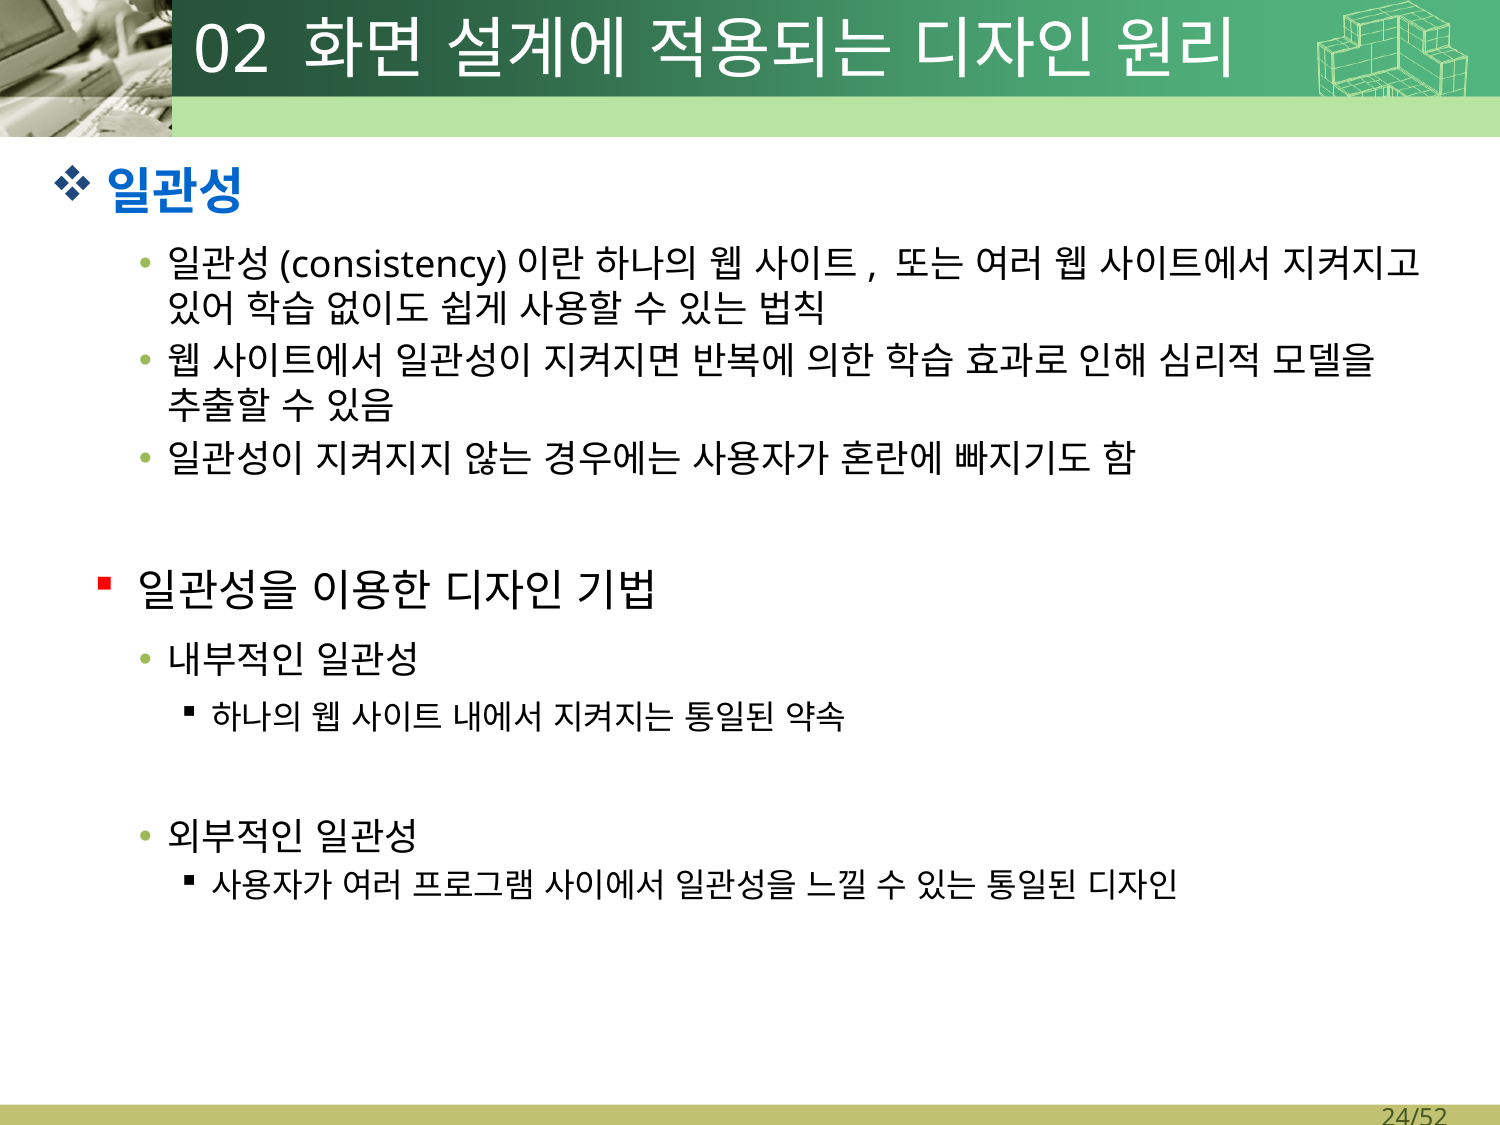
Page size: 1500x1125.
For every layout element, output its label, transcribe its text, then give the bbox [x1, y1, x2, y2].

list 일관성 일관성(consistency)이란 하나의 웹 사이트, 또는 여러 웹 사이트에서 지켜지고 있어 학습 없이도 쉽게 사용할 수 있는 법칙 웹 사이트에서 일관성이 지켜지면 반복에 의한 학습 효과로 인해 심리적 모델을 추출할 수 있음 일관성이 지켜지지 않는 경우에는 사용자가 혼란에 빠지기도 함 일관성을 이용한 디자인 기법 내부적인 일관성 하나의 웹 사이트 내에서 지켜지는 통일된 약속 외부적인 일관성 사용자가 여러 프로그램 사이에서 일관성을 느낄 수 있는 통일된 디자인 [35, 152, 1465, 1079]
picture [0, 0, 1500, 151]
title 02 화면 설계에 적용되는 디자인 원리 [178, 9, 1459, 82]
